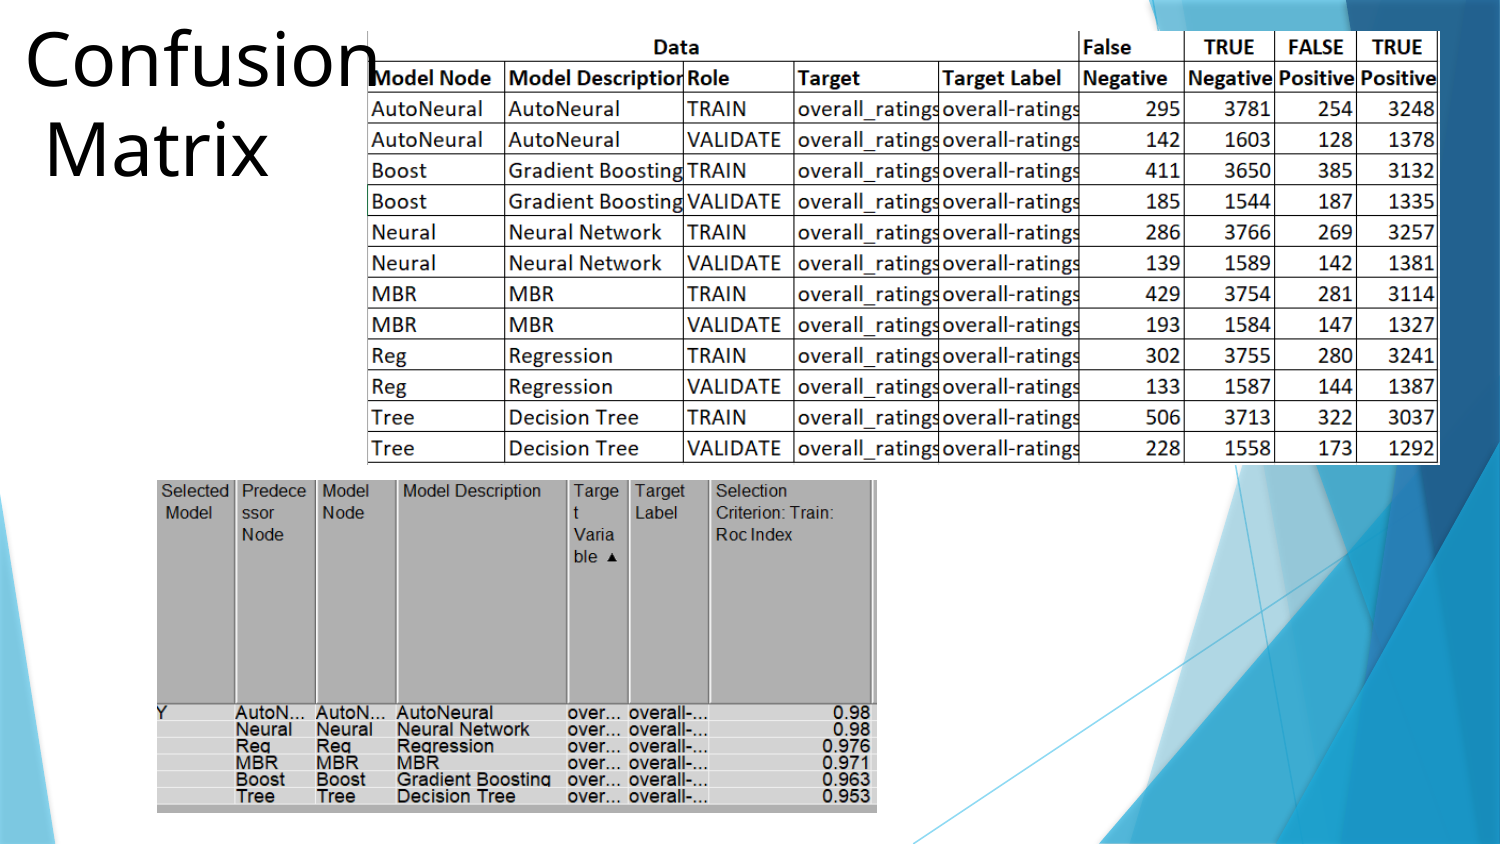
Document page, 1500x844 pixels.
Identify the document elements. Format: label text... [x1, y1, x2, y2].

picture [157, 479, 878, 814]
picture [367, 30, 1440, 466]
text_box Confusion Matrix [9, 3, 424, 199]
